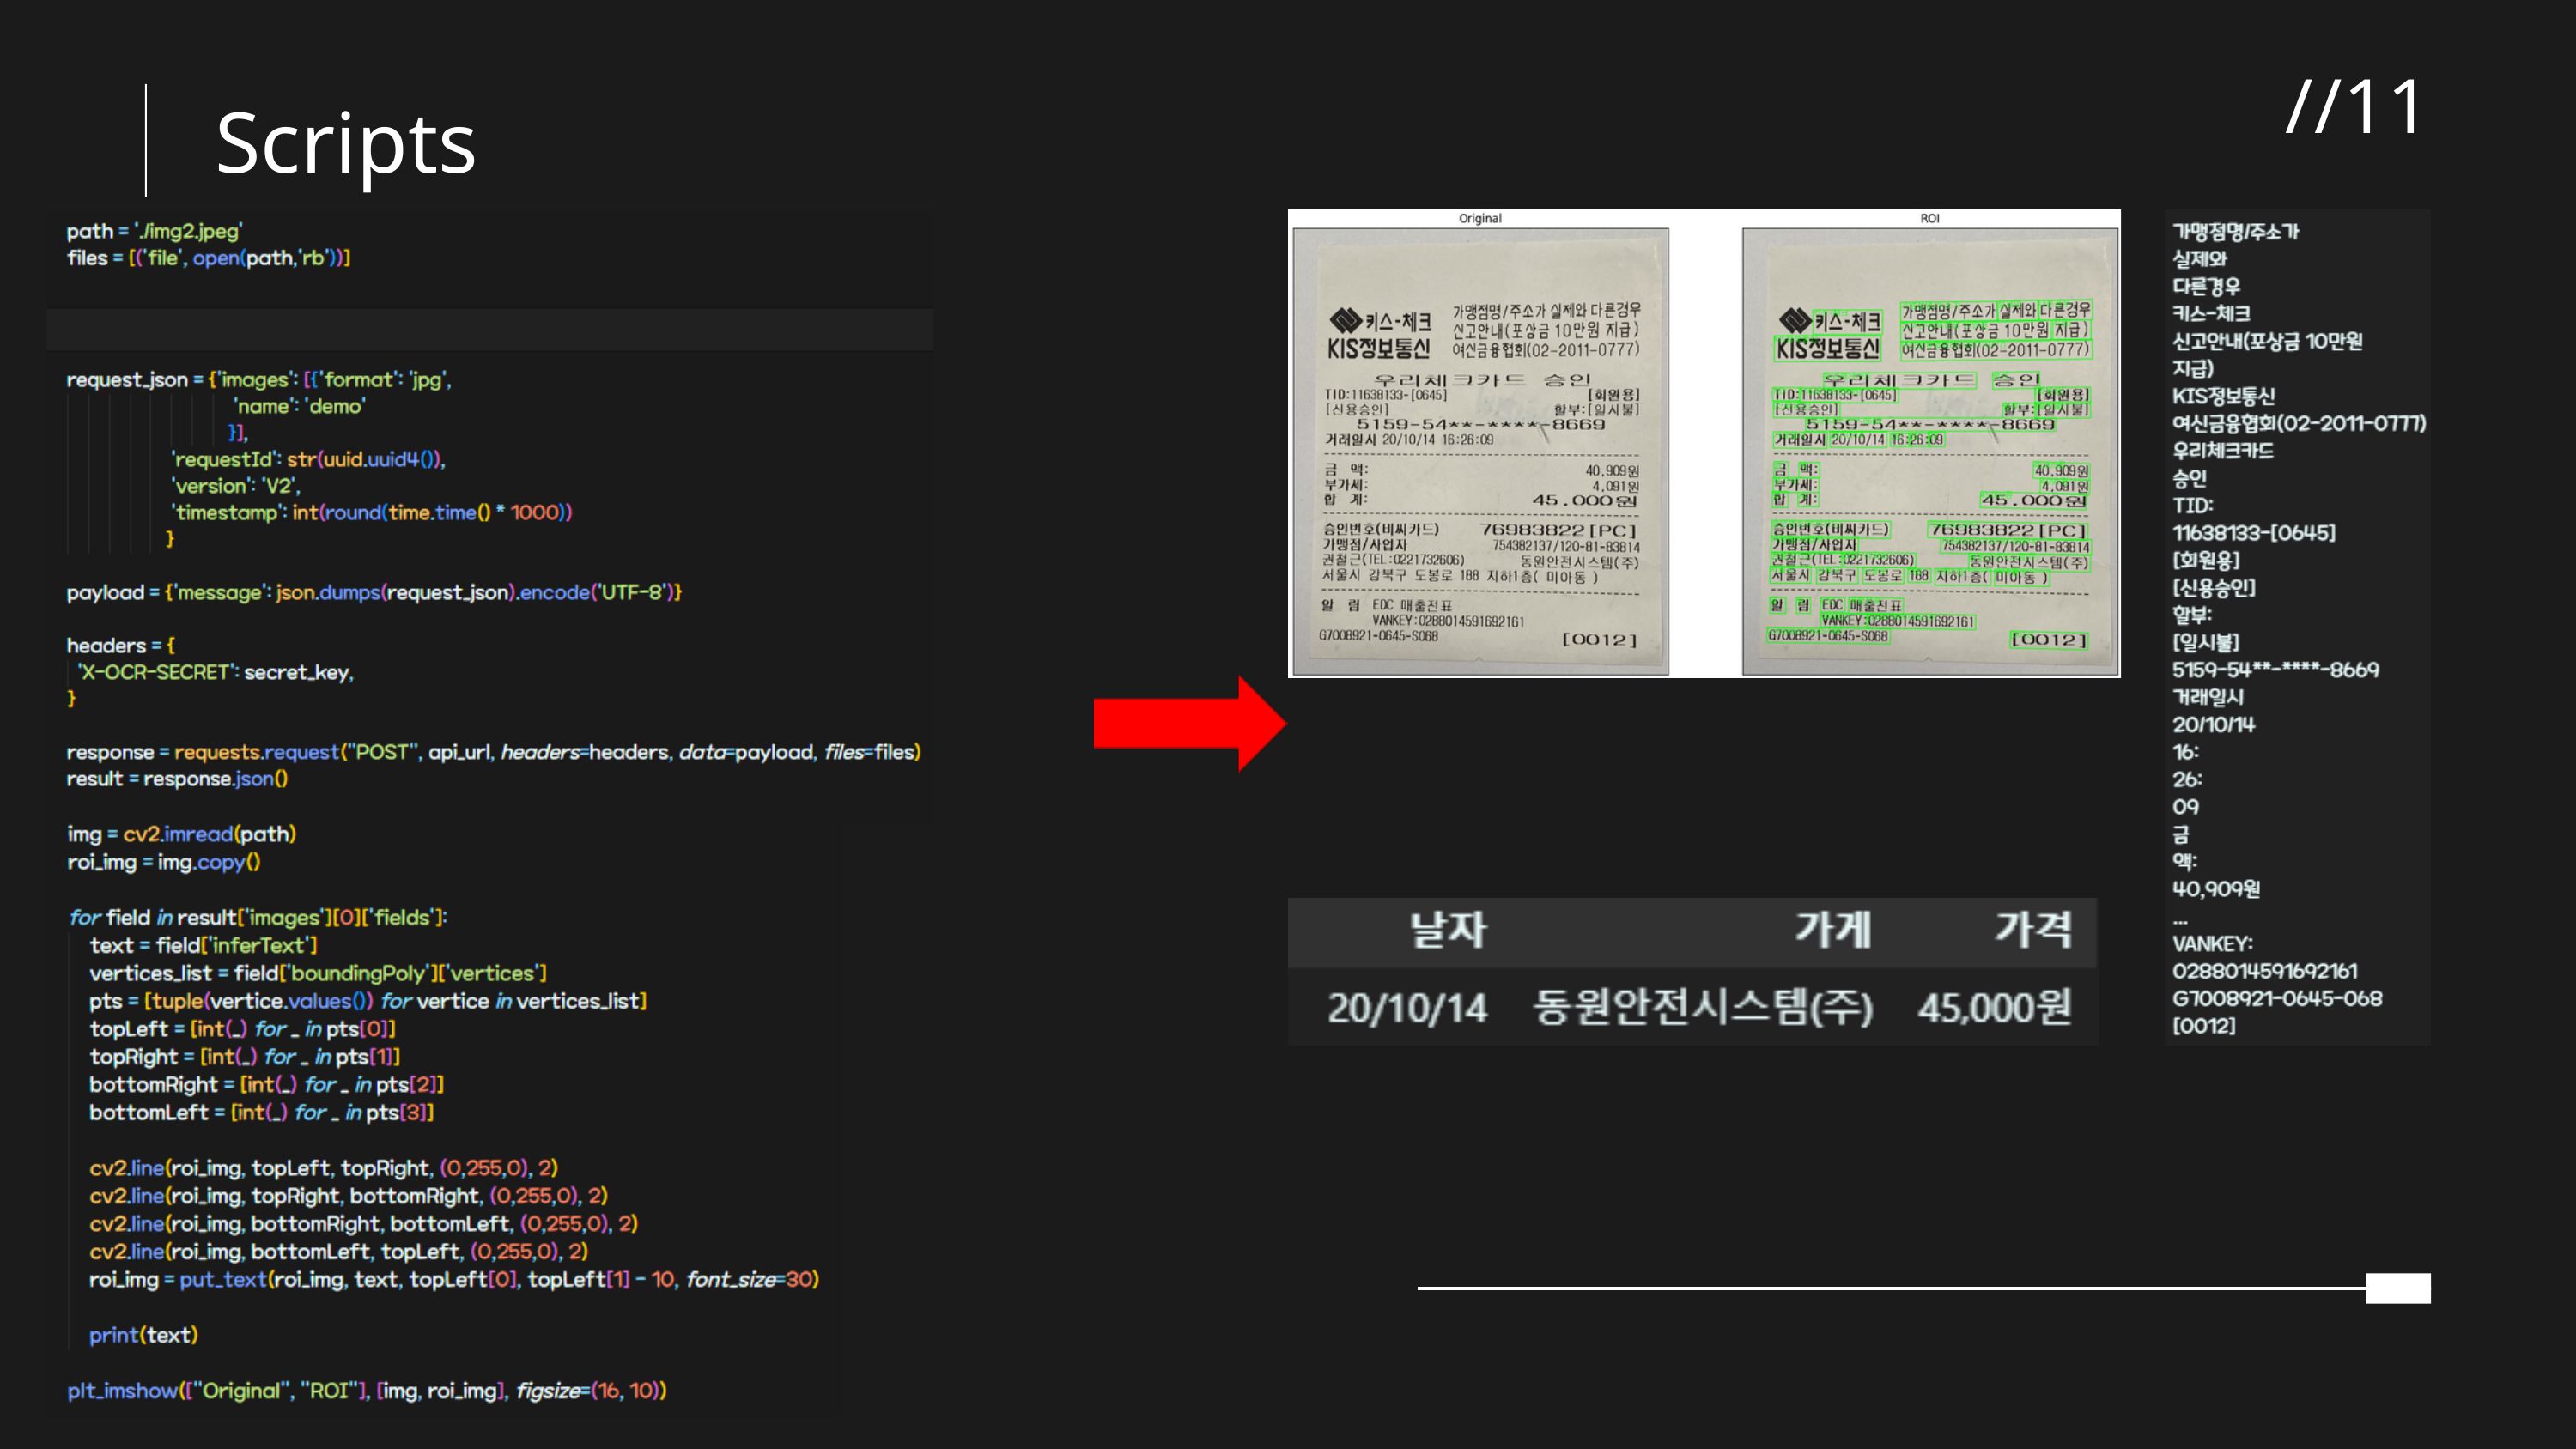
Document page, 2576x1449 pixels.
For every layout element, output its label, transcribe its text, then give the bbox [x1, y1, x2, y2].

text_box [1287, 209, 2122, 678]
text_box [2366, 1273, 2432, 1304]
text_box [1418, 1287, 2366, 1290]
text_box //11 [2020, 43, 2432, 149]
text_box [1093, 675, 1288, 773]
text_box [1288, 898, 2100, 1046]
text_box [46, 807, 842, 1416]
text_box [2165, 209, 2432, 1046]
text_box [46, 209, 933, 824]
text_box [144, 82, 694, 197]
